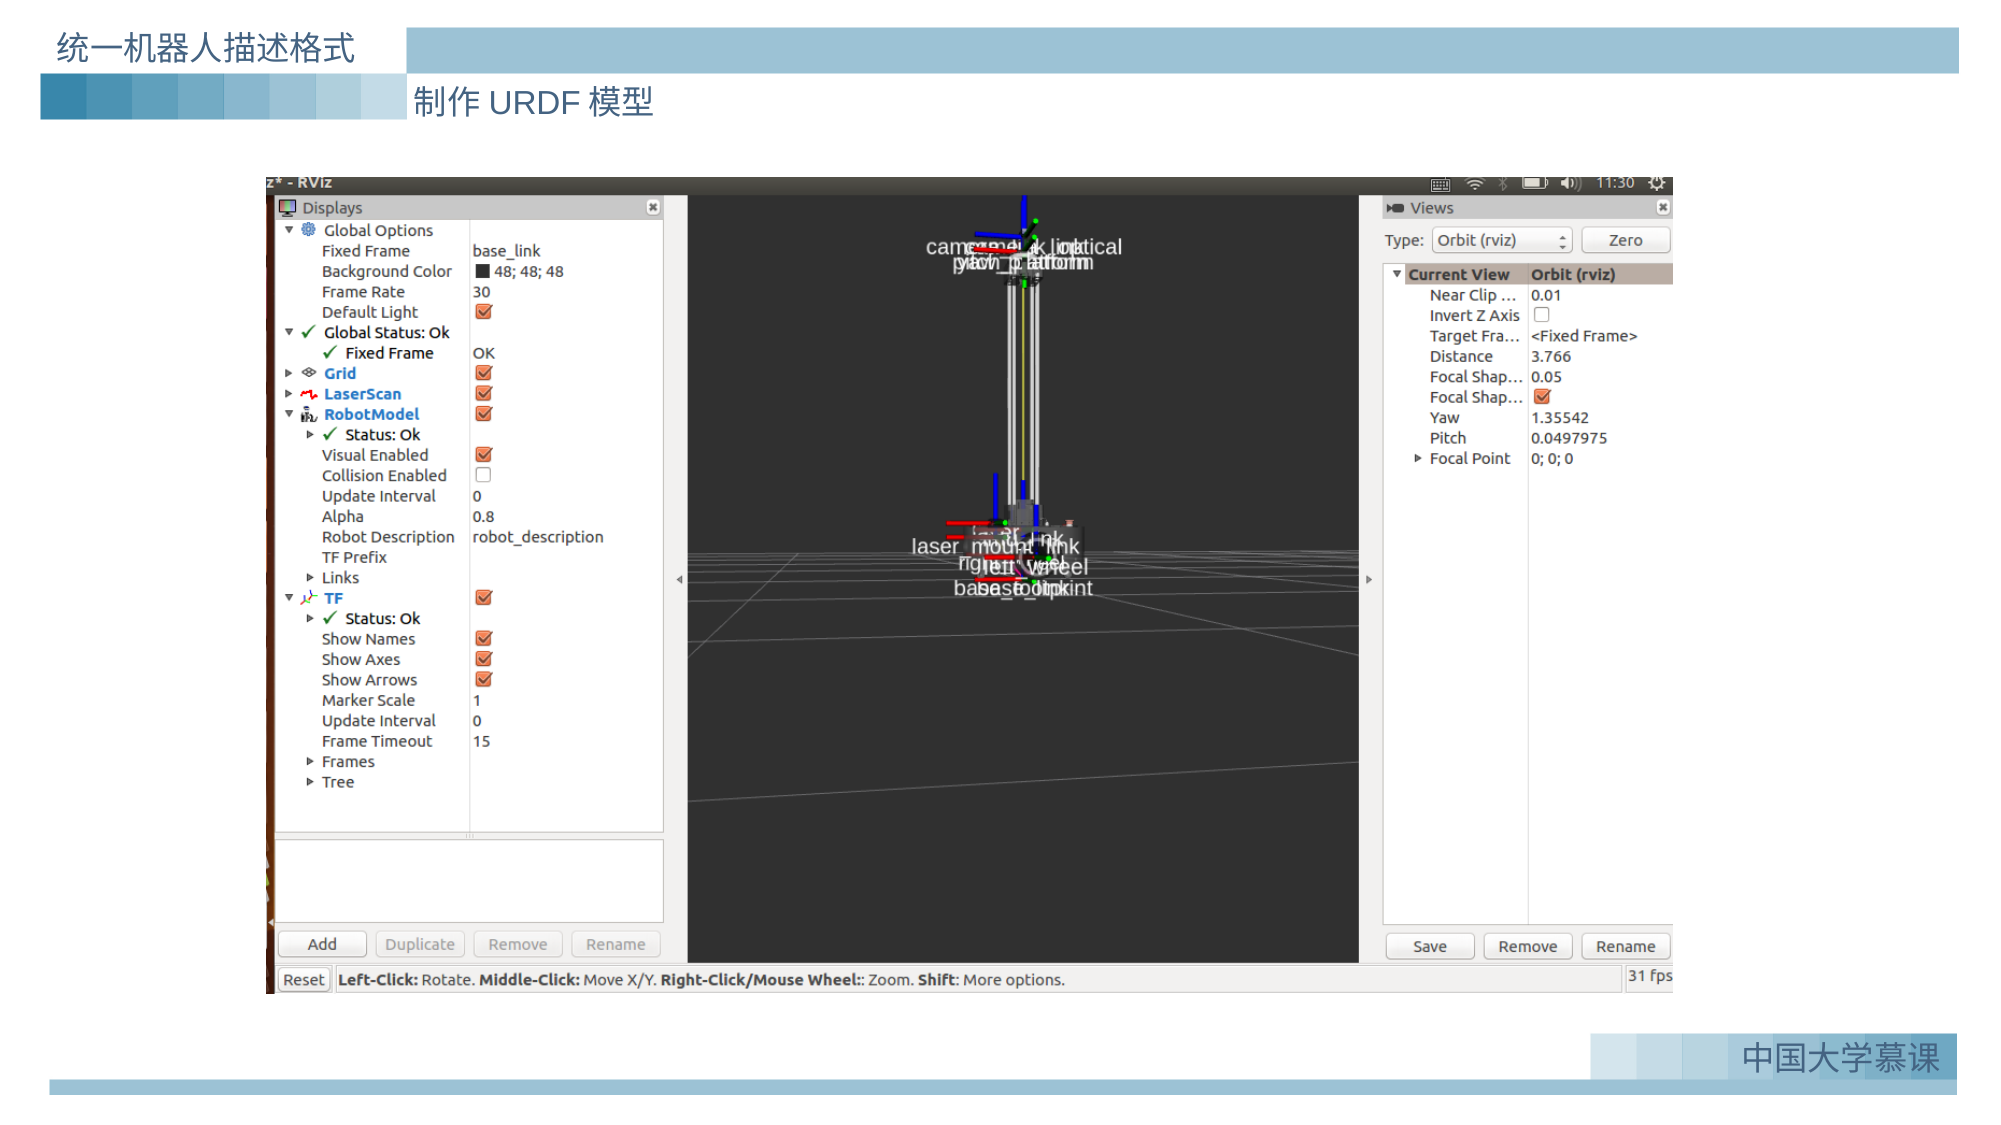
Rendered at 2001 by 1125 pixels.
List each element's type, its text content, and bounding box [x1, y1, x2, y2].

picture [0, 0, 2001, 1125]
text_box 制作URDF模型 [399, 73, 670, 129]
text_box 中国大学慕课 [1726, 1029, 1956, 1085]
text_box 统一机器人描述格式 [42, 19, 371, 75]
